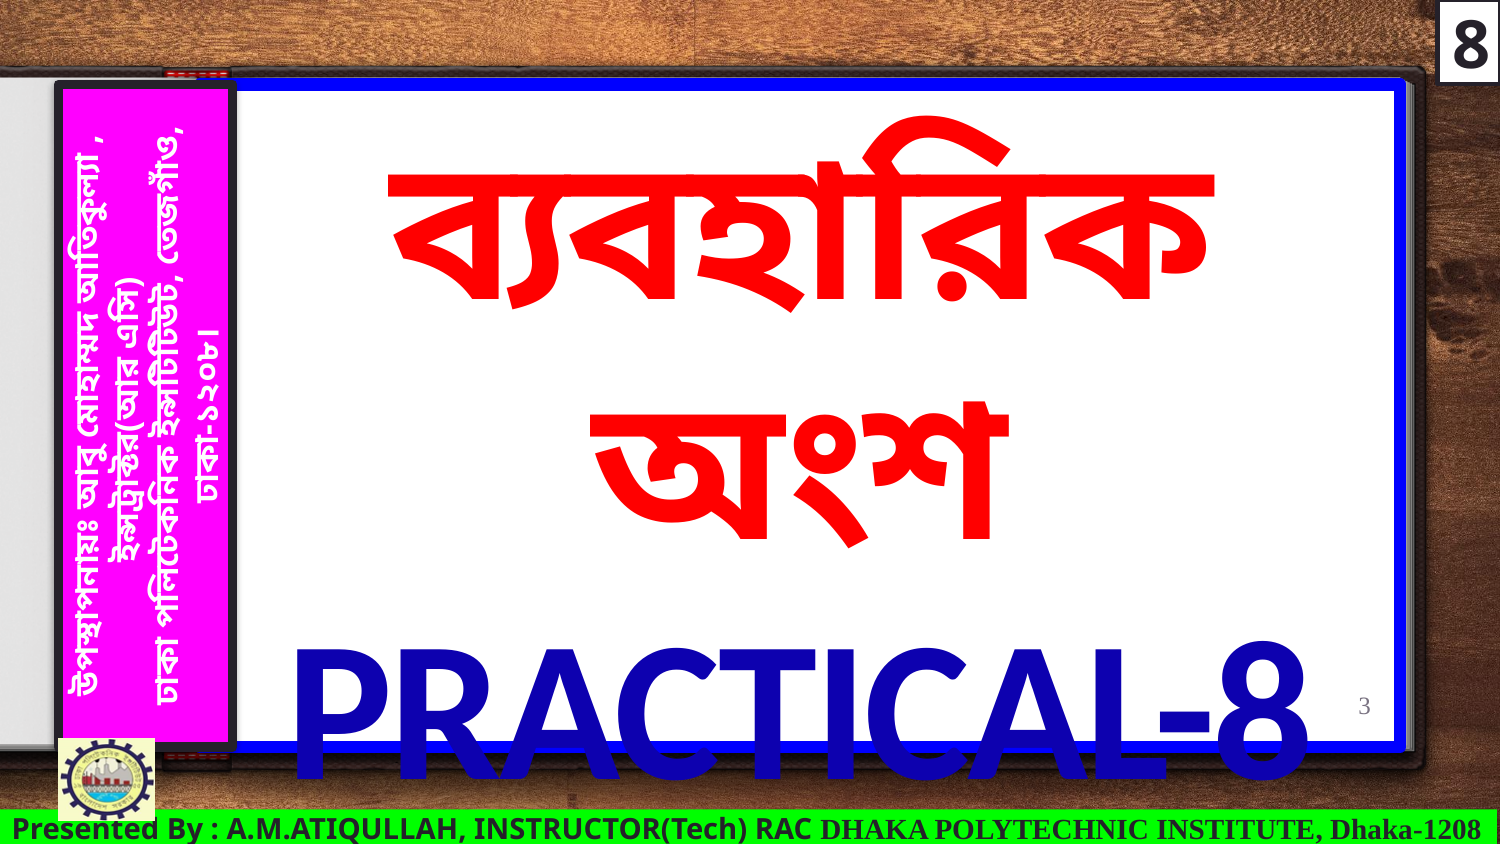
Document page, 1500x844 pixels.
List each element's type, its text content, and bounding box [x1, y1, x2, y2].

text_box Presented By : A.M.ATIQULLAH, INSTRUCTOR(Tech) RAC DHAKA POLYTECHNIC INSTITUTE, Dhaka-1208 [0, 809, 1497, 844]
text_box উপস্থাপনায়ঃ আবু মোহাম্মদ আতিকুল্যা , ইন্সট্রাক্টর(আর এসি) ঢাকা পলিটেকনিক ইন্সটিটিউট, তেজগাঁও, ঢাকা-১২০৮। [58, 84, 233, 747]
subtitle ব্যবহারিক অংশ PRACTICAL-8 22-06-2021 [229, 82, 1402, 749]
slide_number 3 [1295, 672, 1386, 737]
text_box 8 [1435, 0, 1500, 86]
picture [0, 0, 1500, 844]
